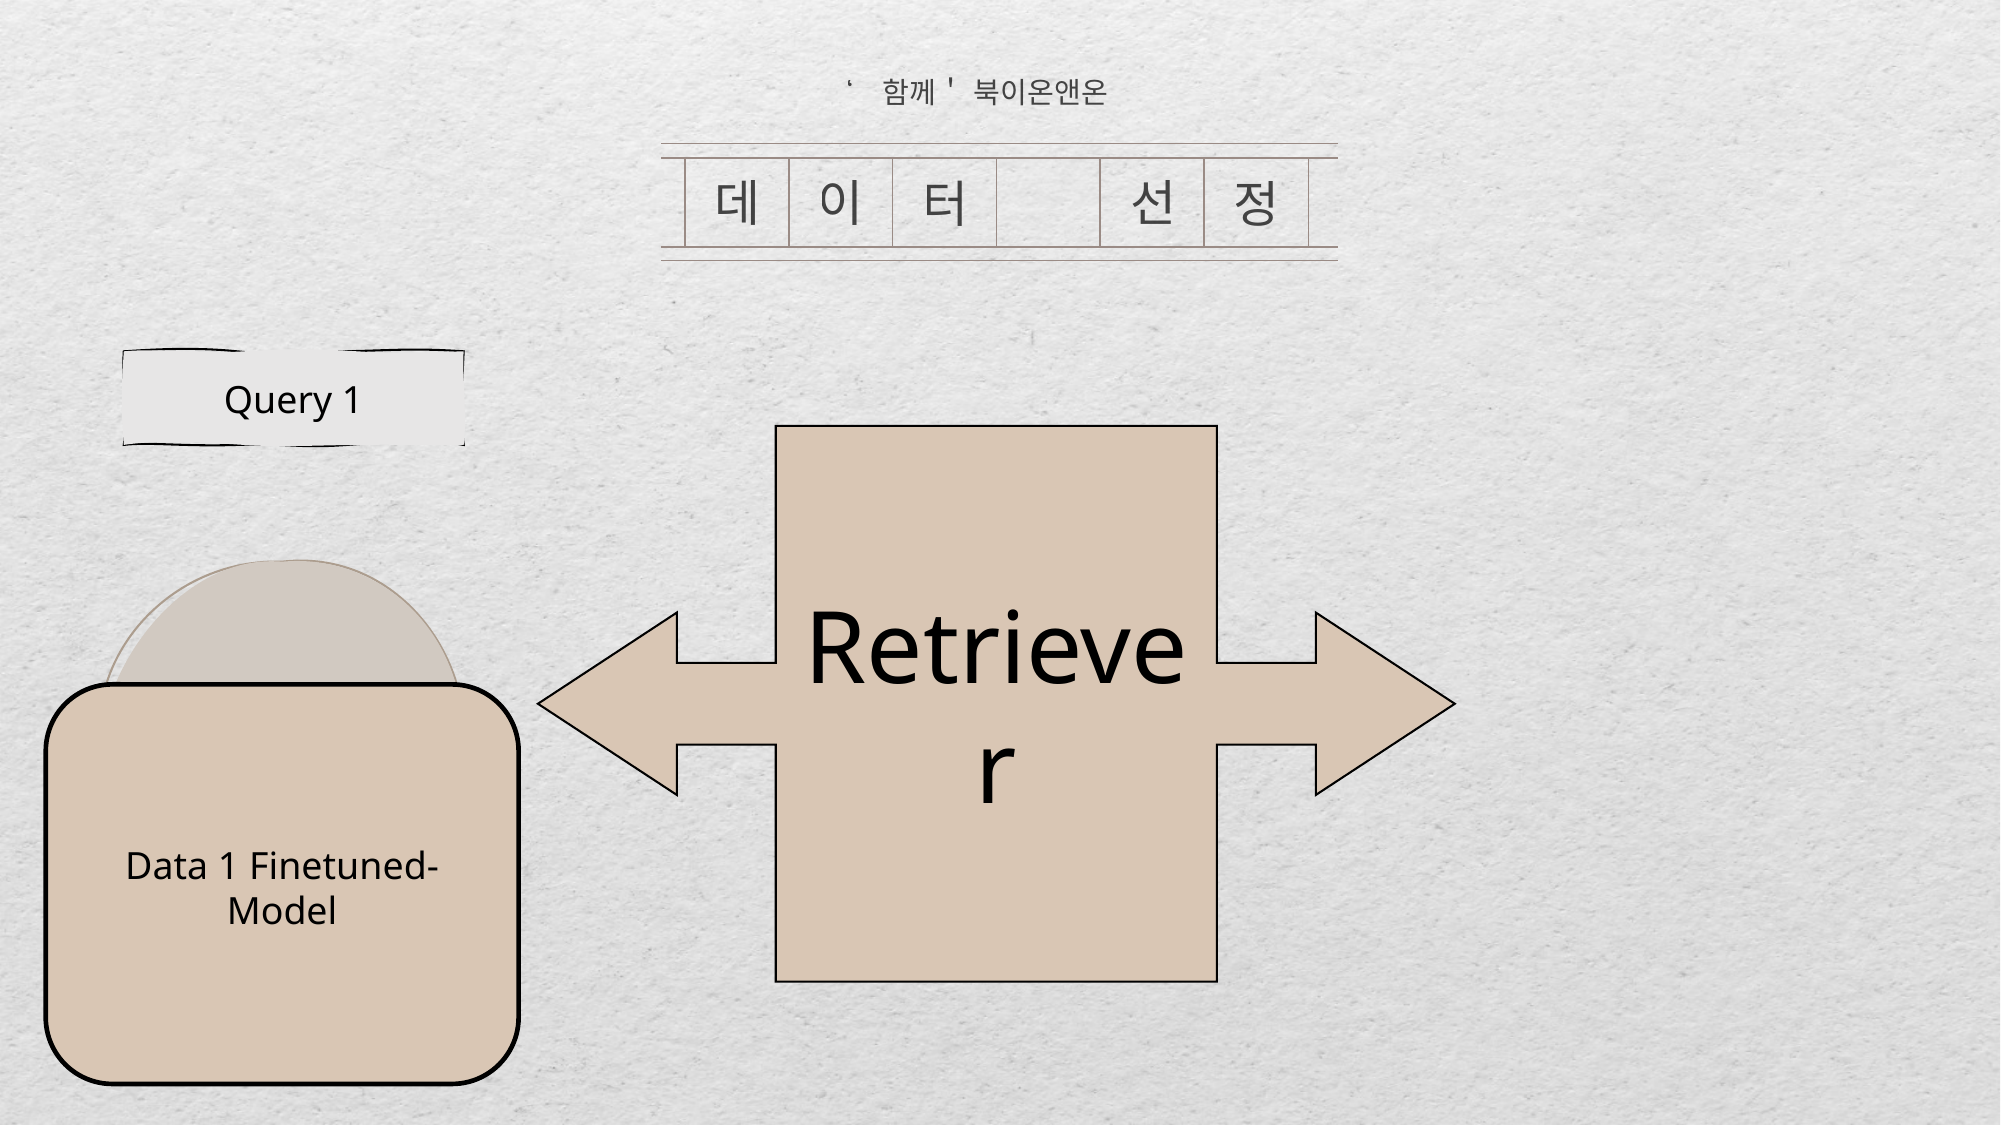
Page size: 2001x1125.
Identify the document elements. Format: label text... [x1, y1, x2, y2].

text_box Data-Pretrained Model [44, 683, 520, 1085]
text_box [592, 143, 1338, 261]
text_box Data [105, 559, 458, 683]
text_box Data 1 Finetuned-Model [49, 829, 515, 945]
text_box Query 1 [121, 347, 465, 448]
text_box Retriever [536, 424, 1457, 983]
text_box ‘함께＇ 북이온앤온 [831, 66, 1170, 117]
